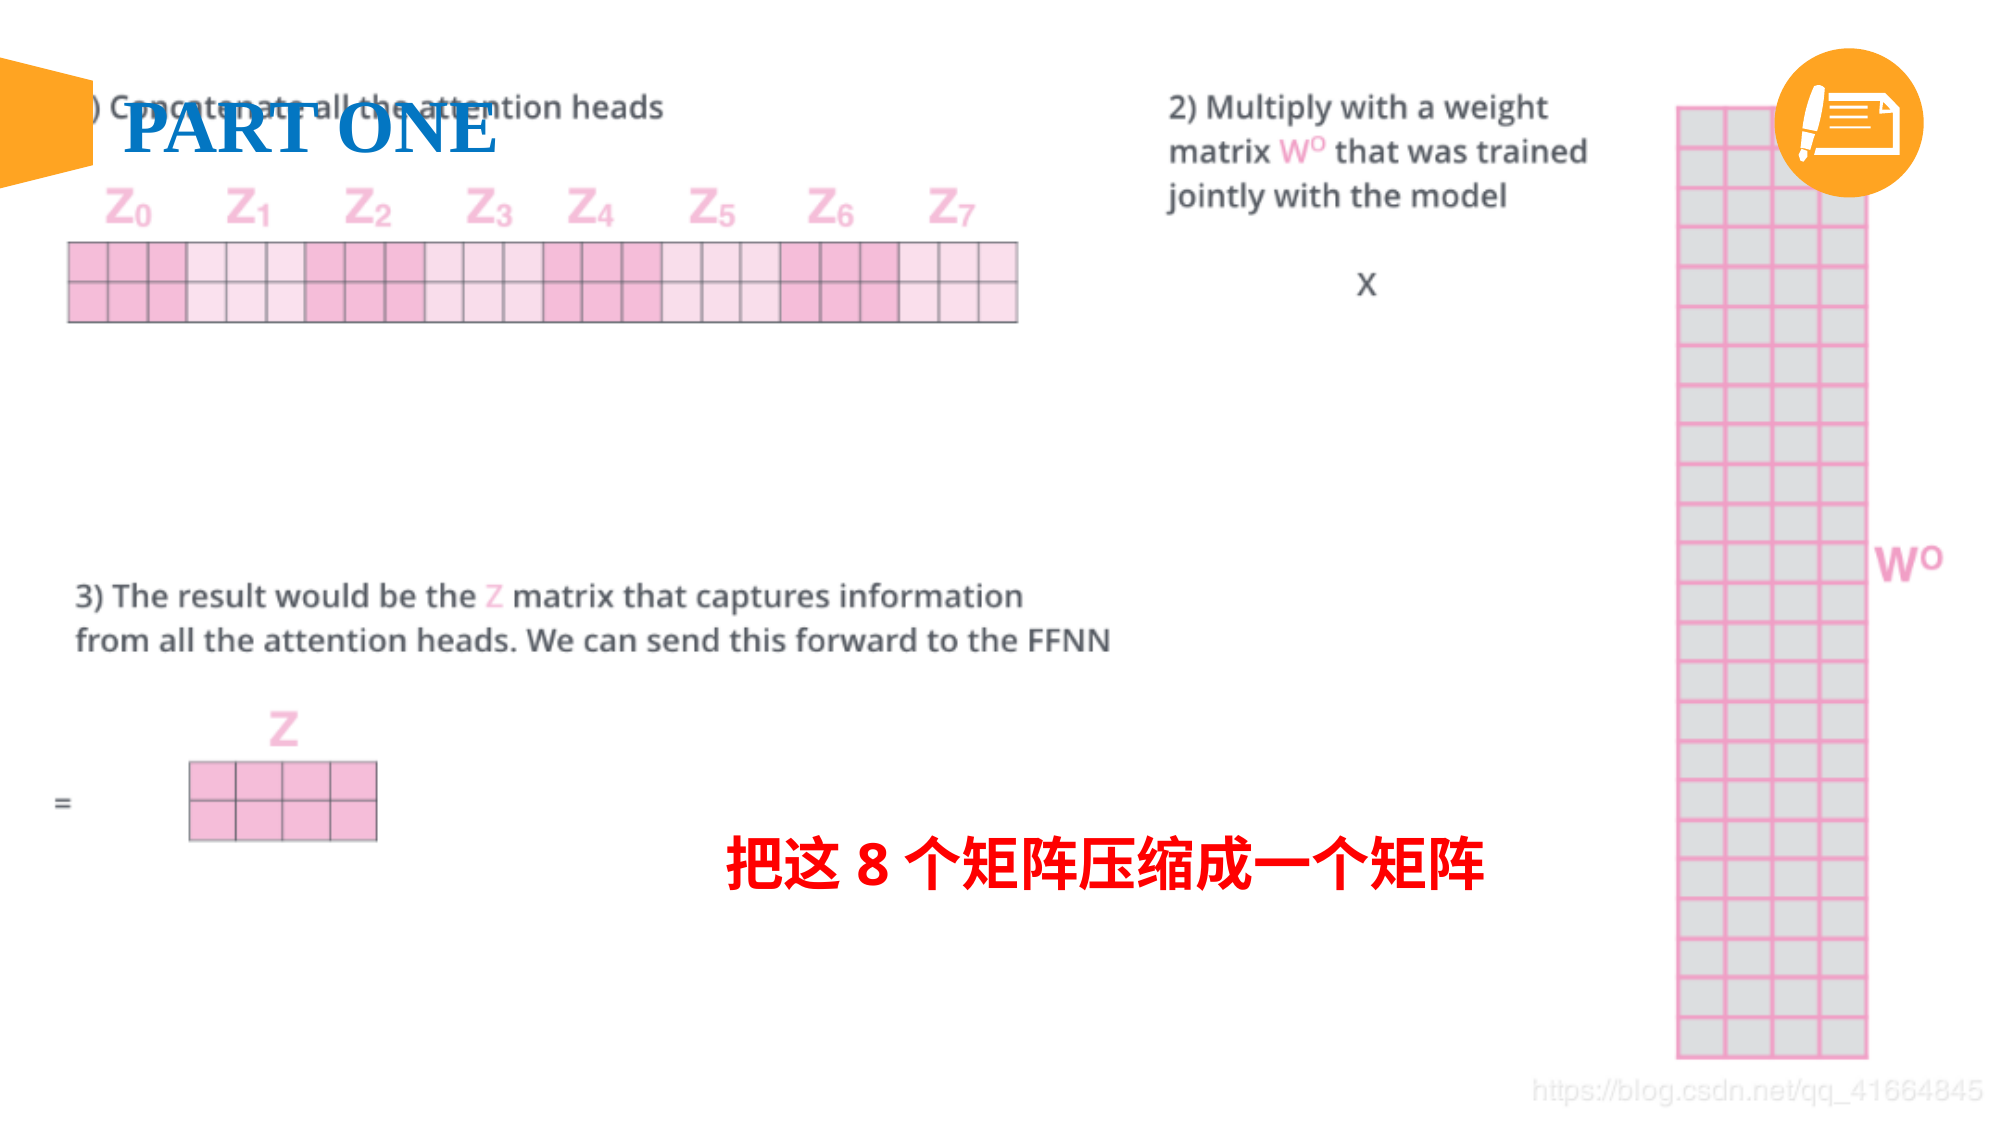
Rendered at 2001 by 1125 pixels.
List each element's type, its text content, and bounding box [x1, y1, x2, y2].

picture [0, 0, 2001, 1125]
text_box 把这8个矩阵压缩成一个矩阵 [711, 819, 1514, 905]
